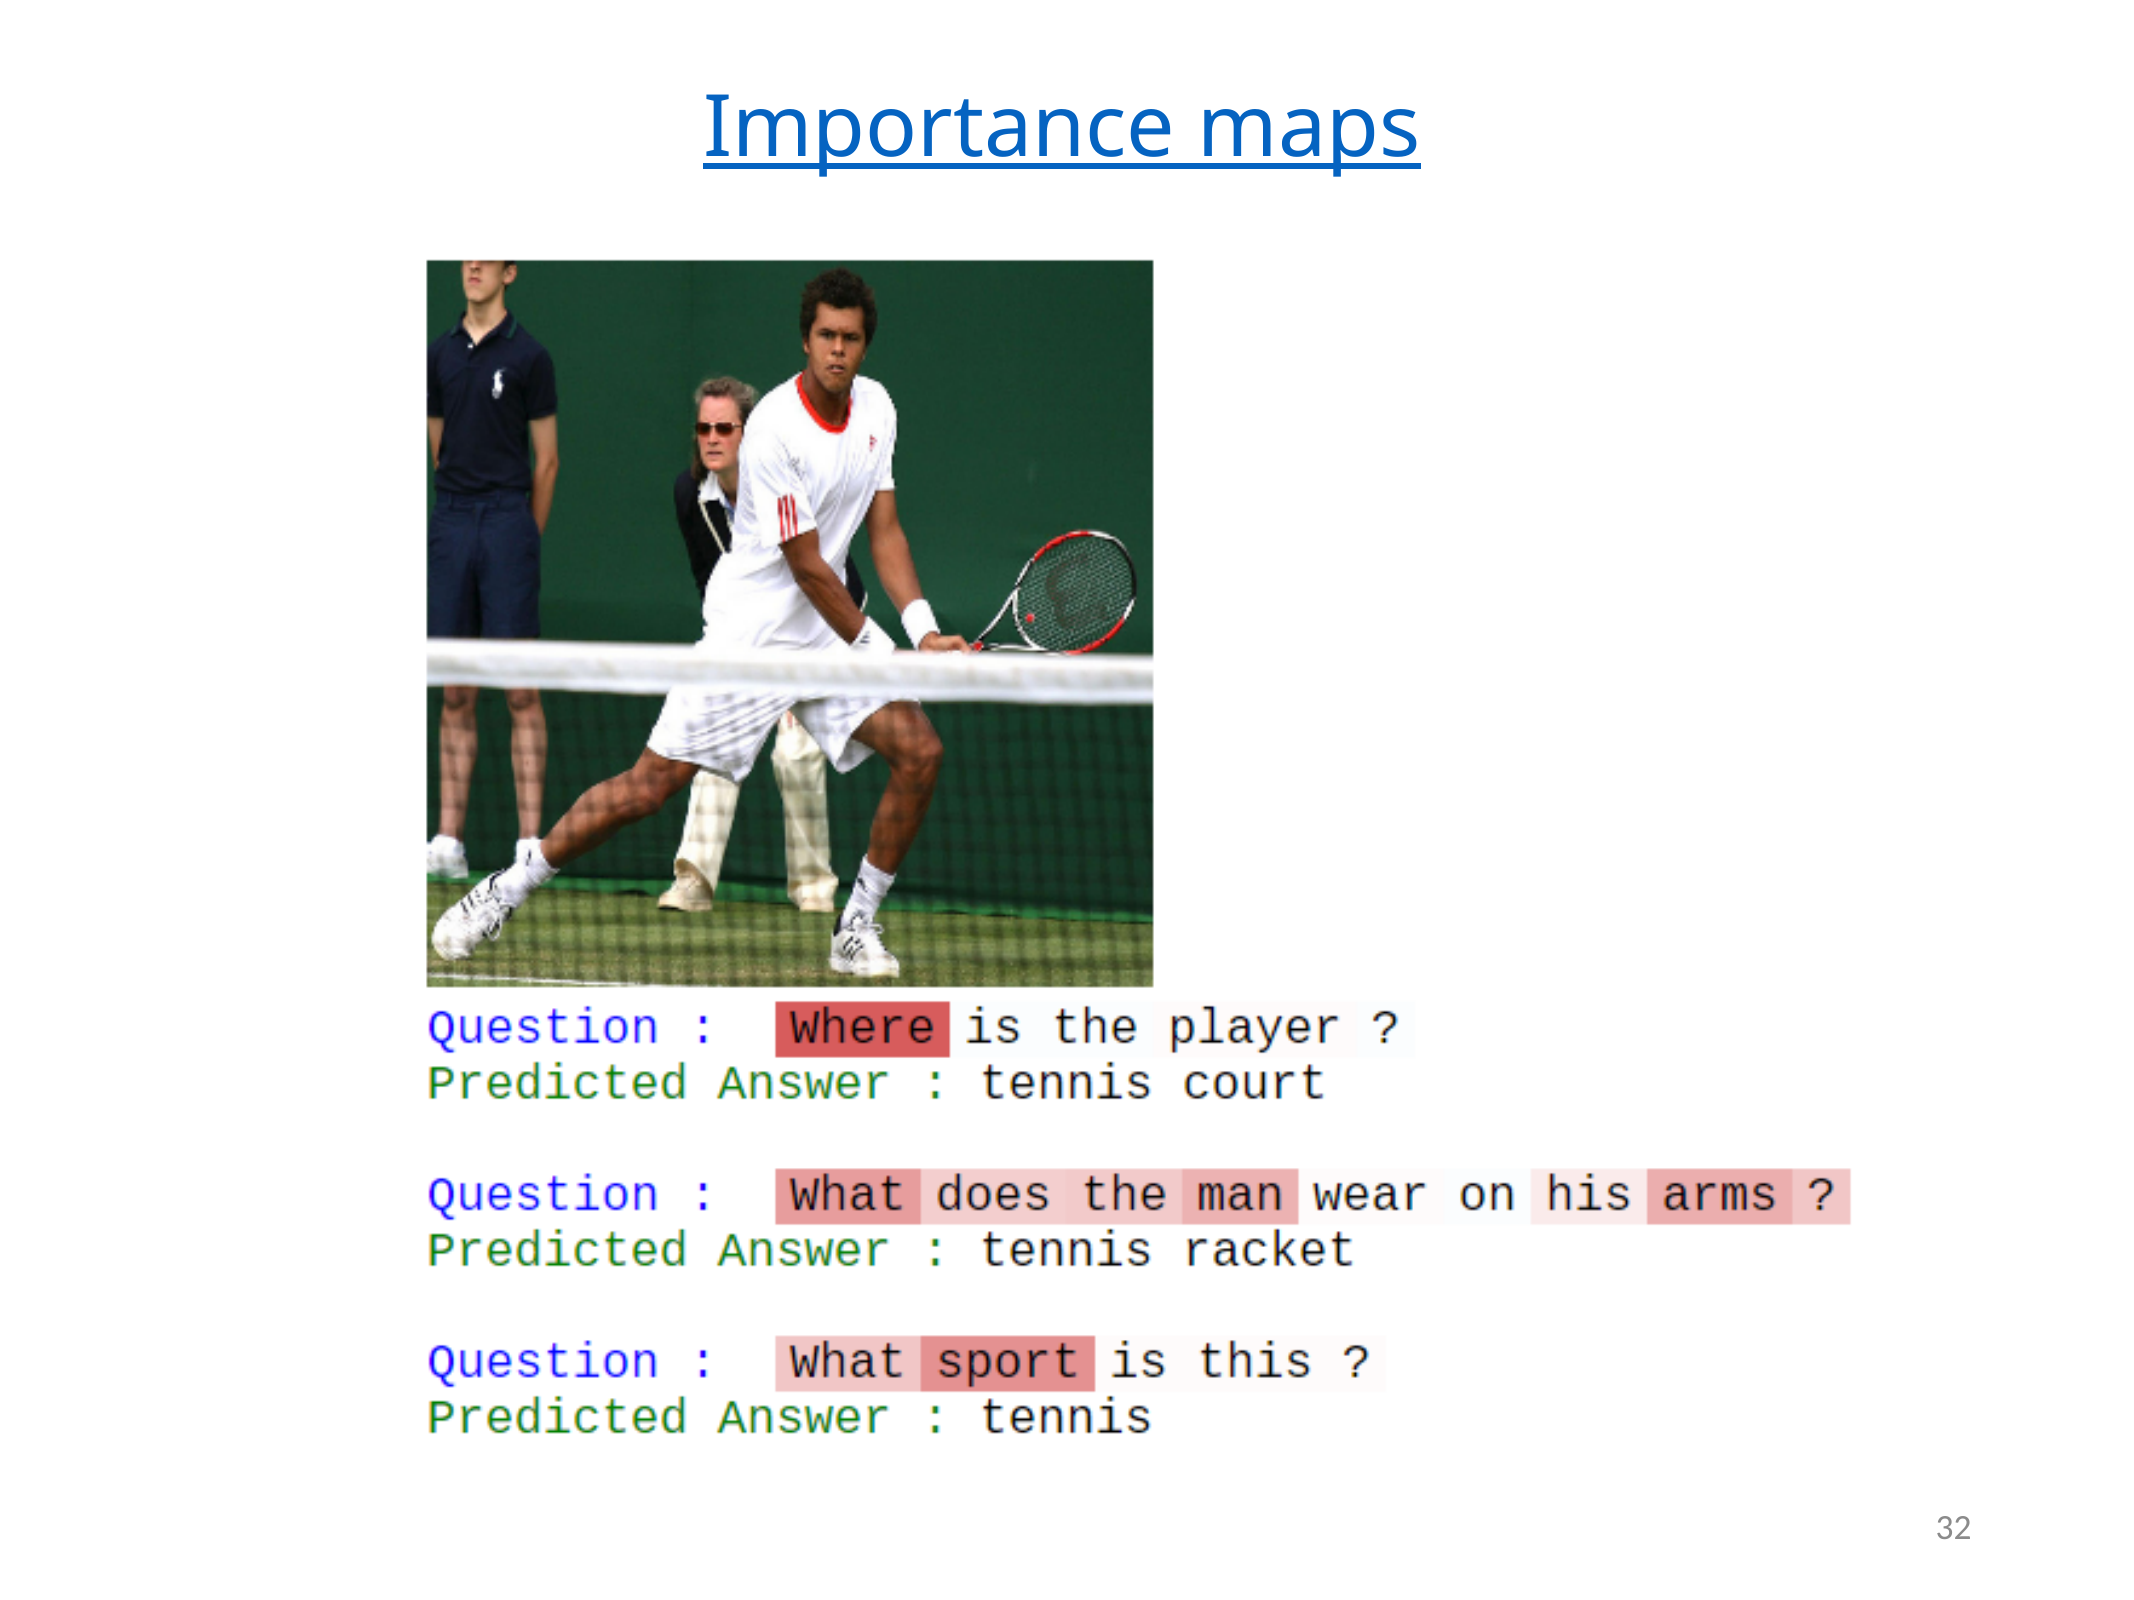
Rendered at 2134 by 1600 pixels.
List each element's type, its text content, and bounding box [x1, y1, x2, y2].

slide_number 32 [1506, 1482, 1987, 1569]
title Importance maps [146, 64, 1978, 186]
picture [413, 249, 1873, 1449]
